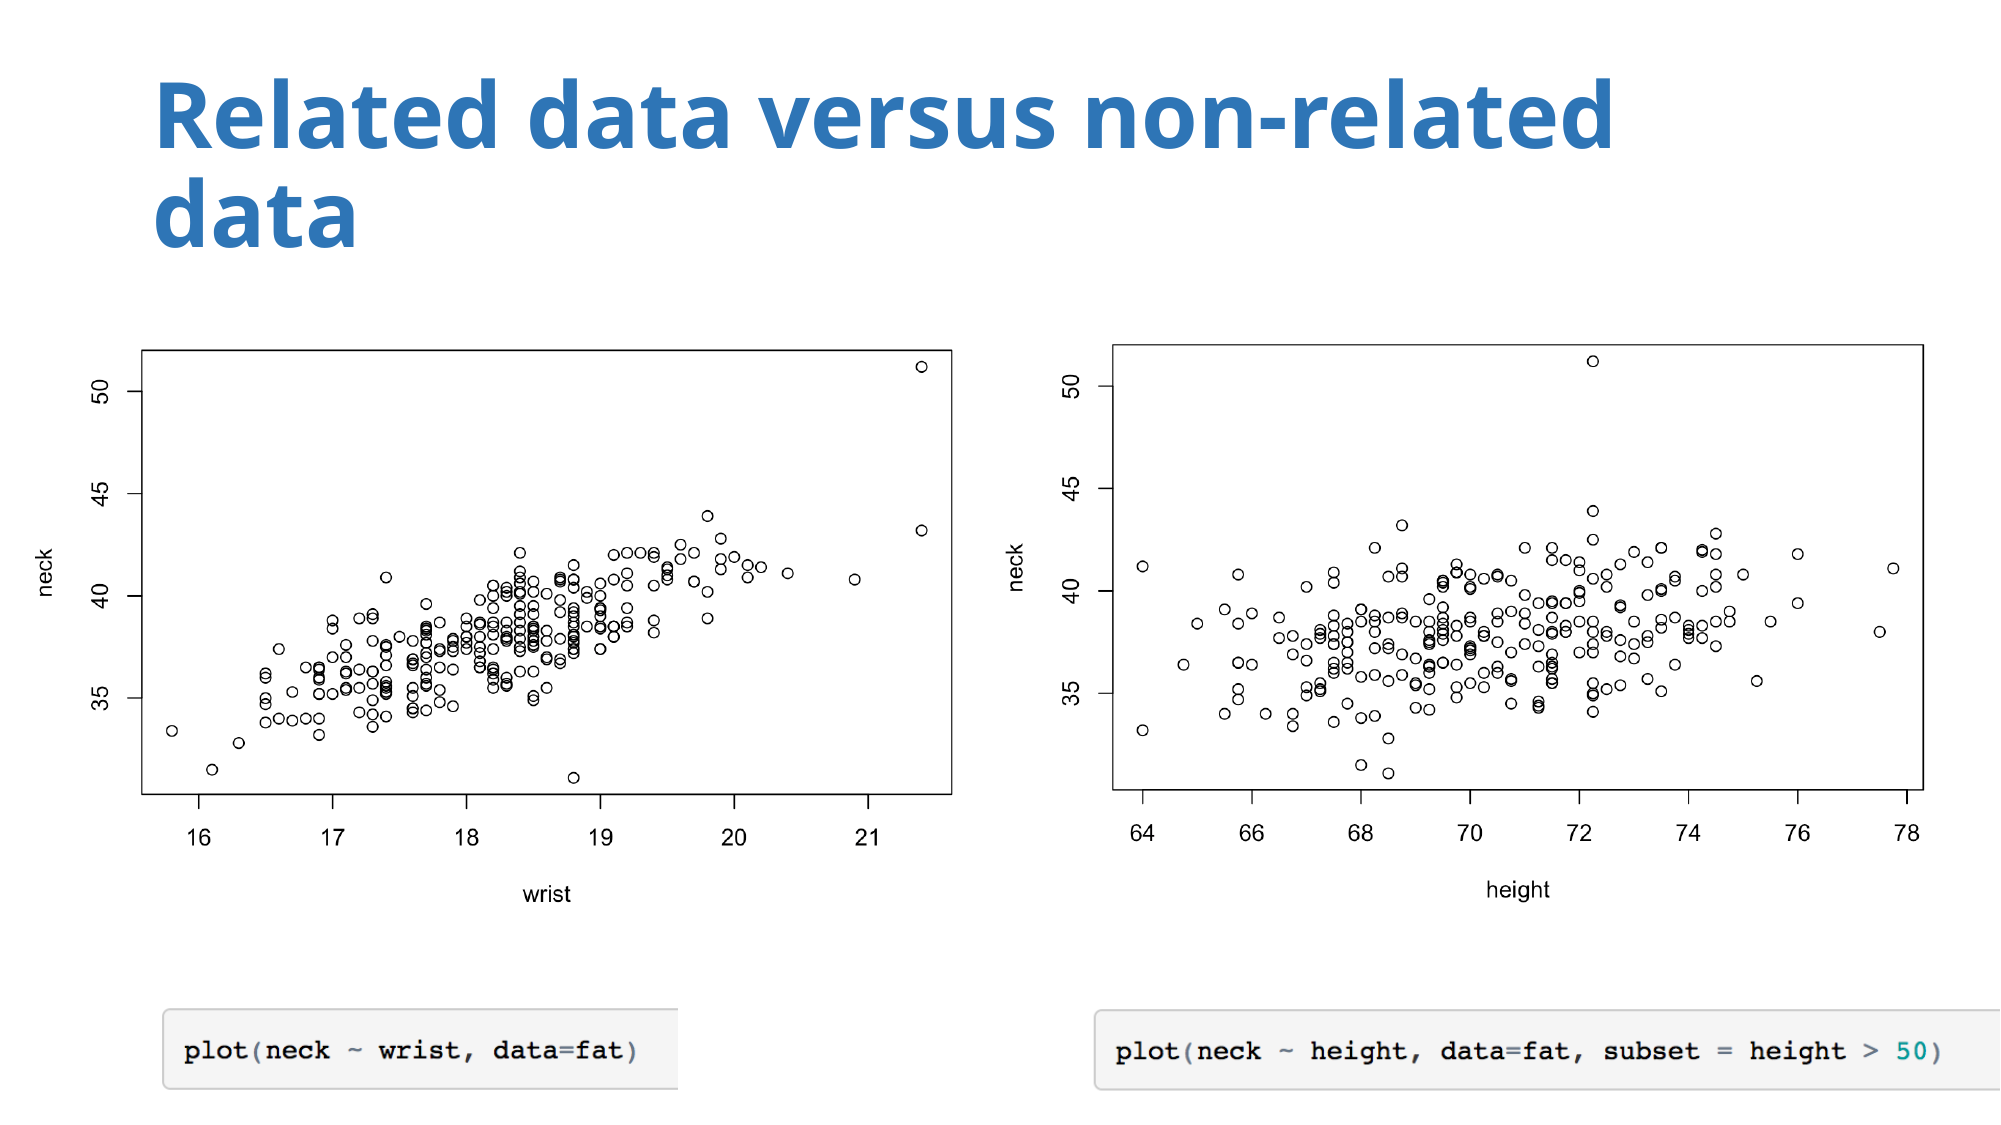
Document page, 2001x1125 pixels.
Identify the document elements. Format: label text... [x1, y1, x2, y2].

picture [137, 981, 678, 1115]
picture [35, 319, 984, 916]
title Related data versus non-related data [137, 59, 1863, 278]
picture [1049, 981, 2000, 1125]
picture [994, 323, 1963, 911]
